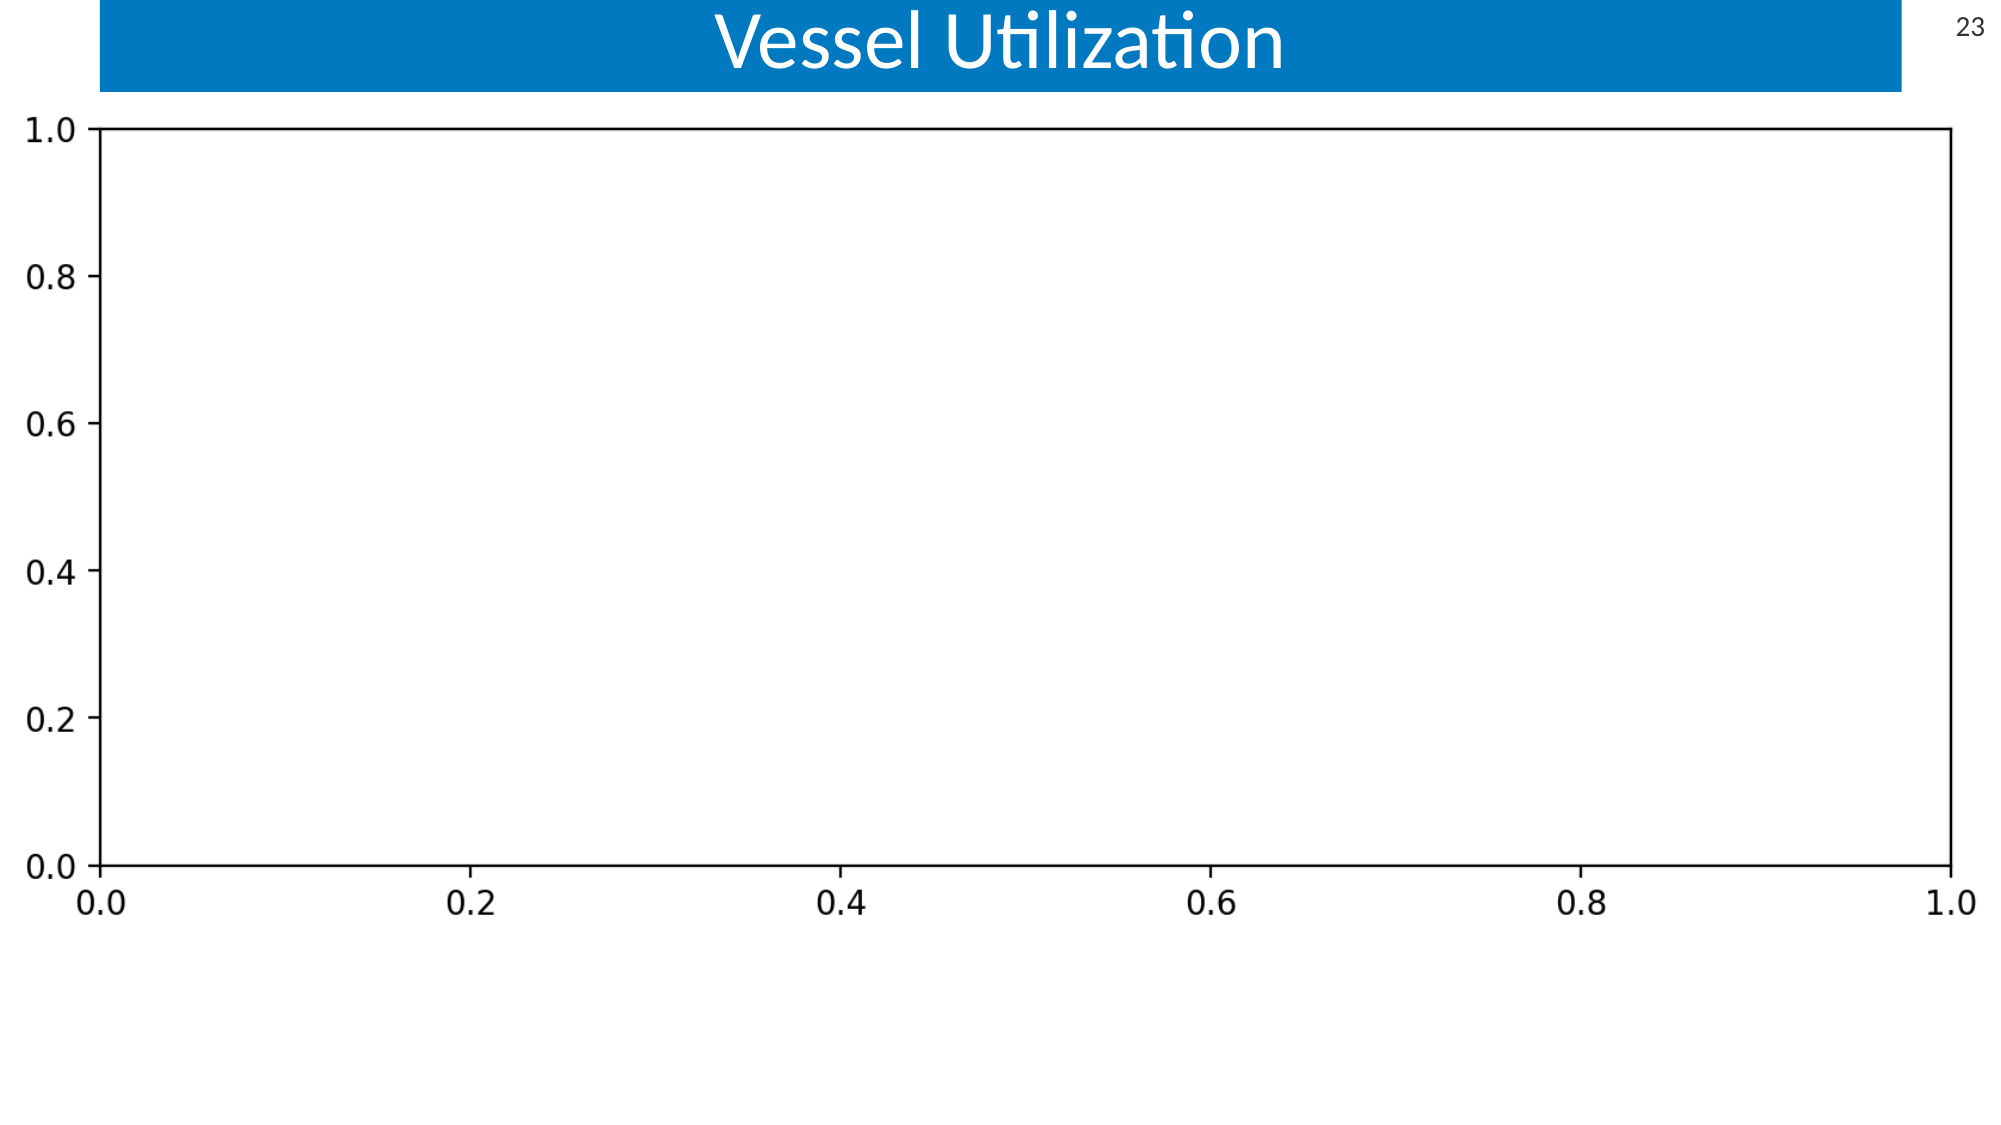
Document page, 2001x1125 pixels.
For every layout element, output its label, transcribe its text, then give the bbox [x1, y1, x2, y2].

picture [0, 92, 2000, 946]
title Vessel Utilization [99, 0, 1902, 91]
